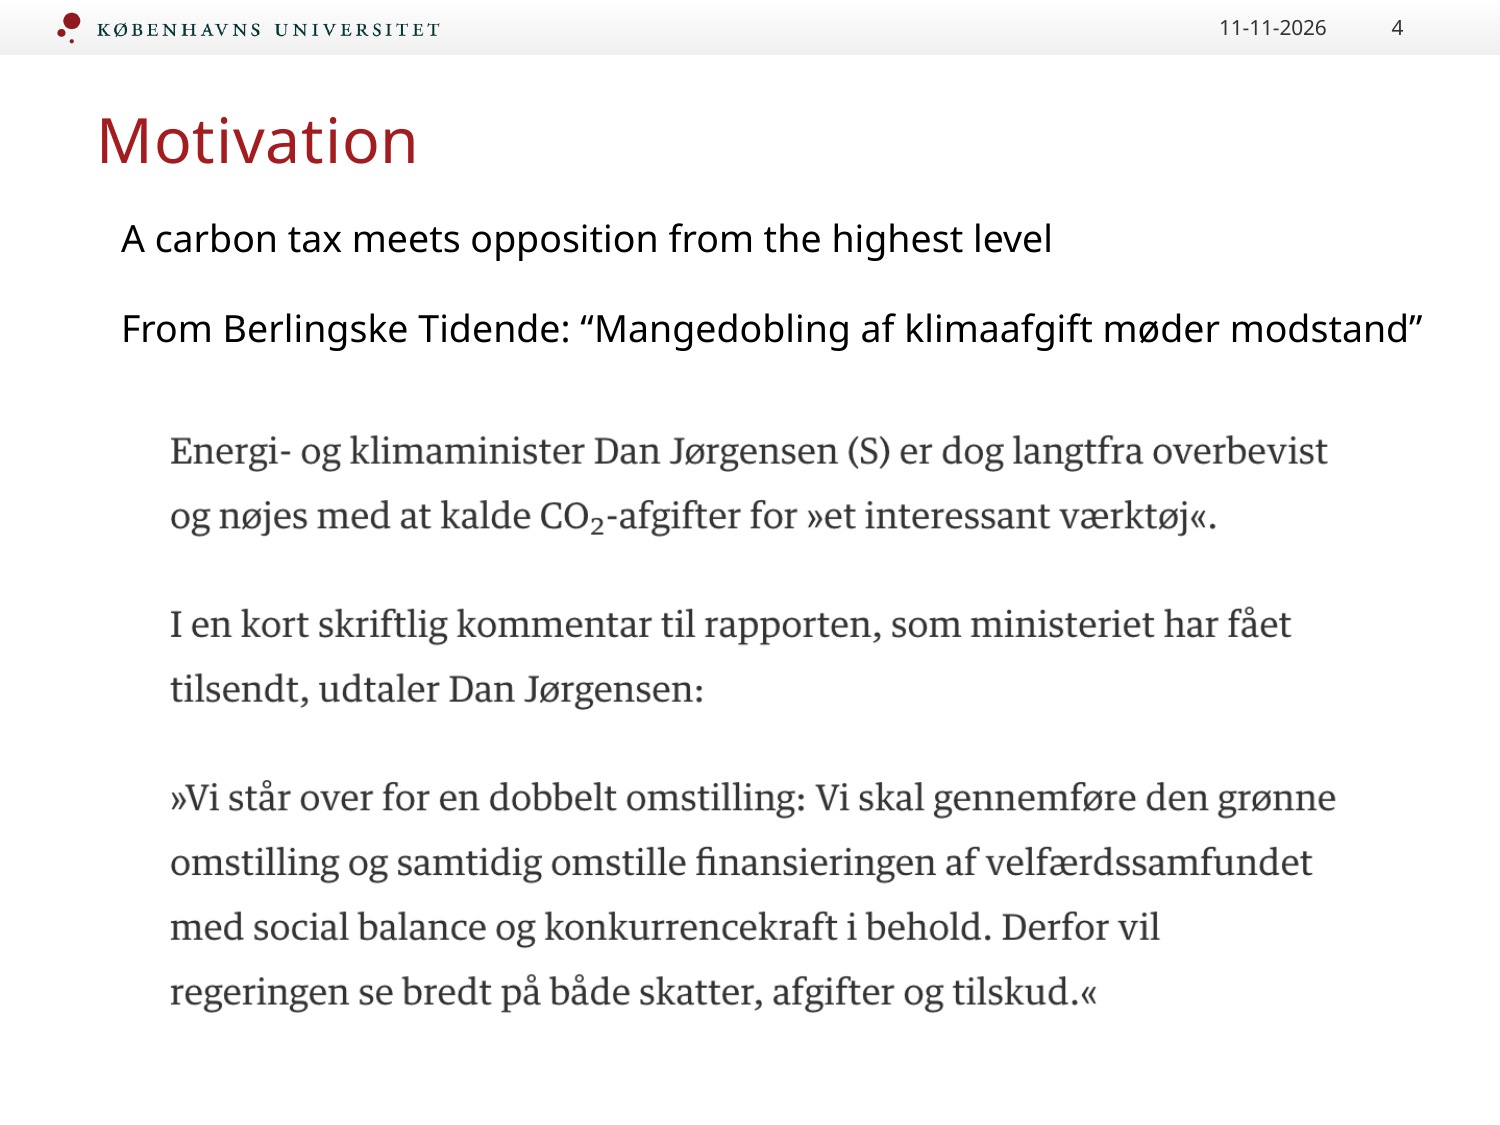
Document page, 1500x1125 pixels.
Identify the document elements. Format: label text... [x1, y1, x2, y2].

slide_number 4 [1341, 14, 1404, 43]
title Motivation [96, 101, 1404, 244]
picture [91, 15, 476, 42]
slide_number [1193, 14, 1327, 43]
picture [122, 402, 1377, 1039]
text_box A carbon tax meets opposition from the highest level From Berlingske Tidende: “Mangedobling af klimaafgift møder modstand” [106, 207, 1439, 403]
